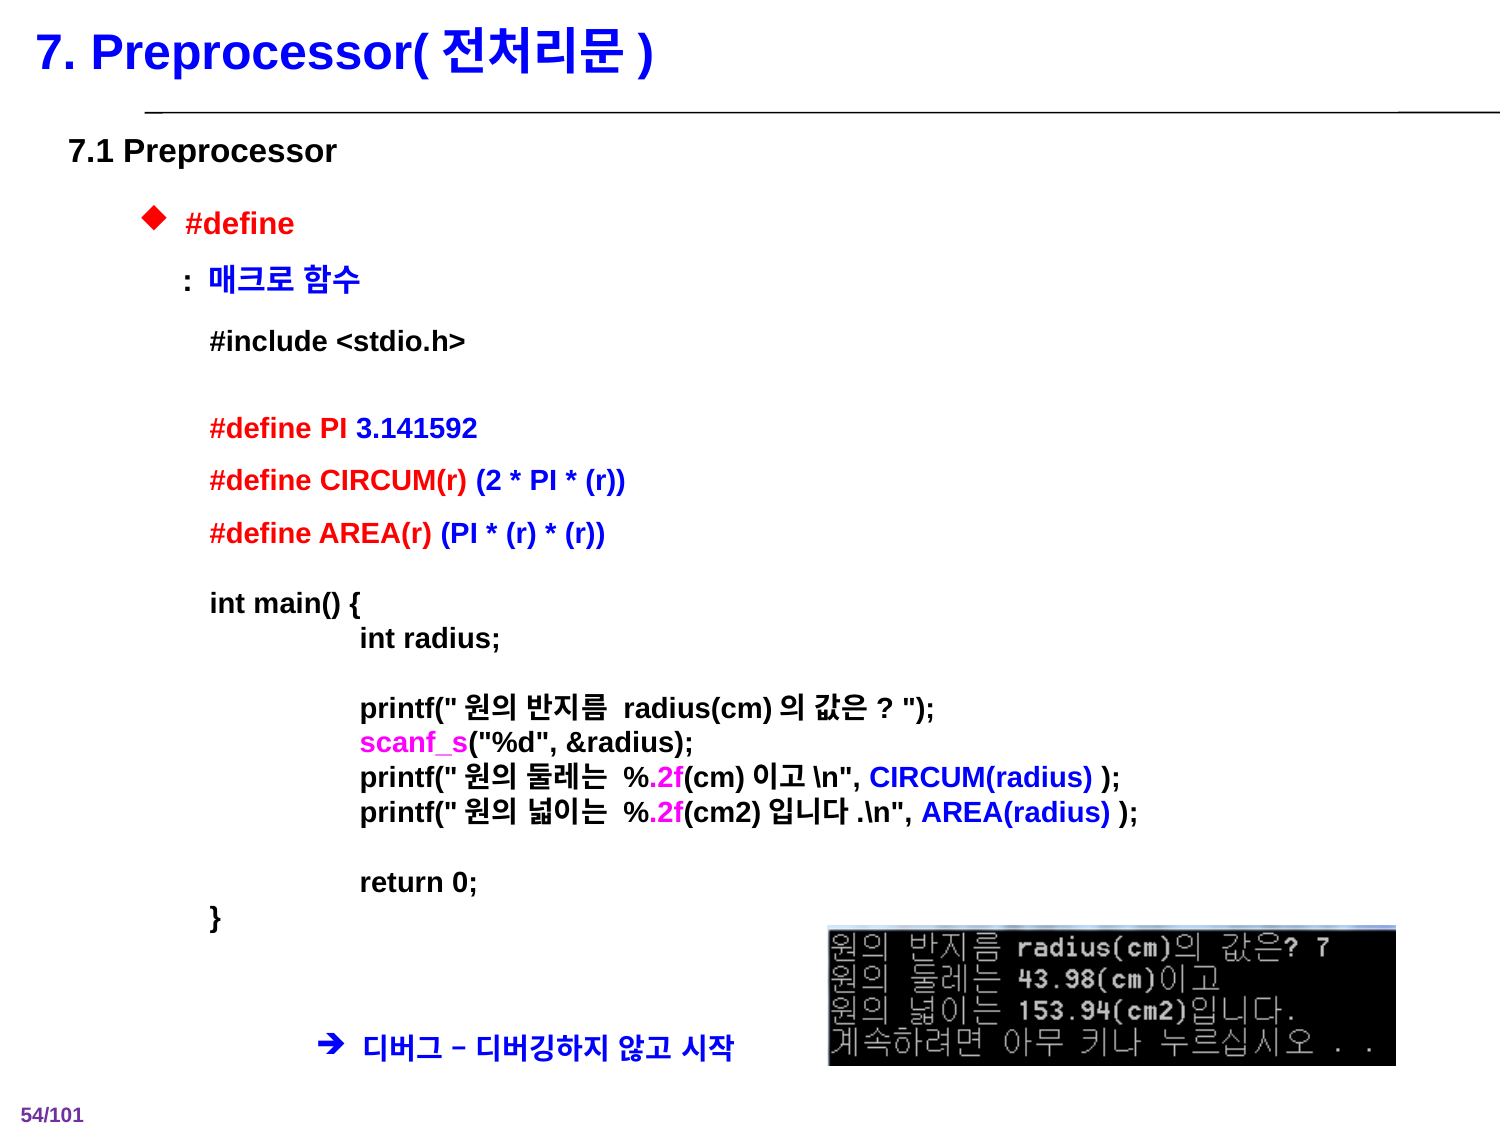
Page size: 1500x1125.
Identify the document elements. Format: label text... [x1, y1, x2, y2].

picture [826, 925, 1397, 1066]
text_box #include <stdio.h> #define PI 3.141592 #define CIRCUM(r) (2 * PI * (r)) #define AREA(r) (PI * (r) * (r)) int main() { int radius; printf("원의 반지름 radius(cm)의 값은? "); scanf_s("%d", &radius); printf("원의 둘레는 %.2f(cm)이고\n", CIRCUM(radius) ); printf("원의 넓이는 %.2f(cm2)입니다.\n", AREA(radius) ); return 0; } [194, 314, 1176, 941]
text_box 7.1 Preprocessor [53, 101, 1400, 177]
text_box #define : 매크로 함수 [123, 177, 1500, 305]
text_box 7. Preprocessor(전처리문) [20, 12, 1412, 88]
text_box 디버그 – 디버깅하지 않고 시작 [301, 1005, 795, 1073]
